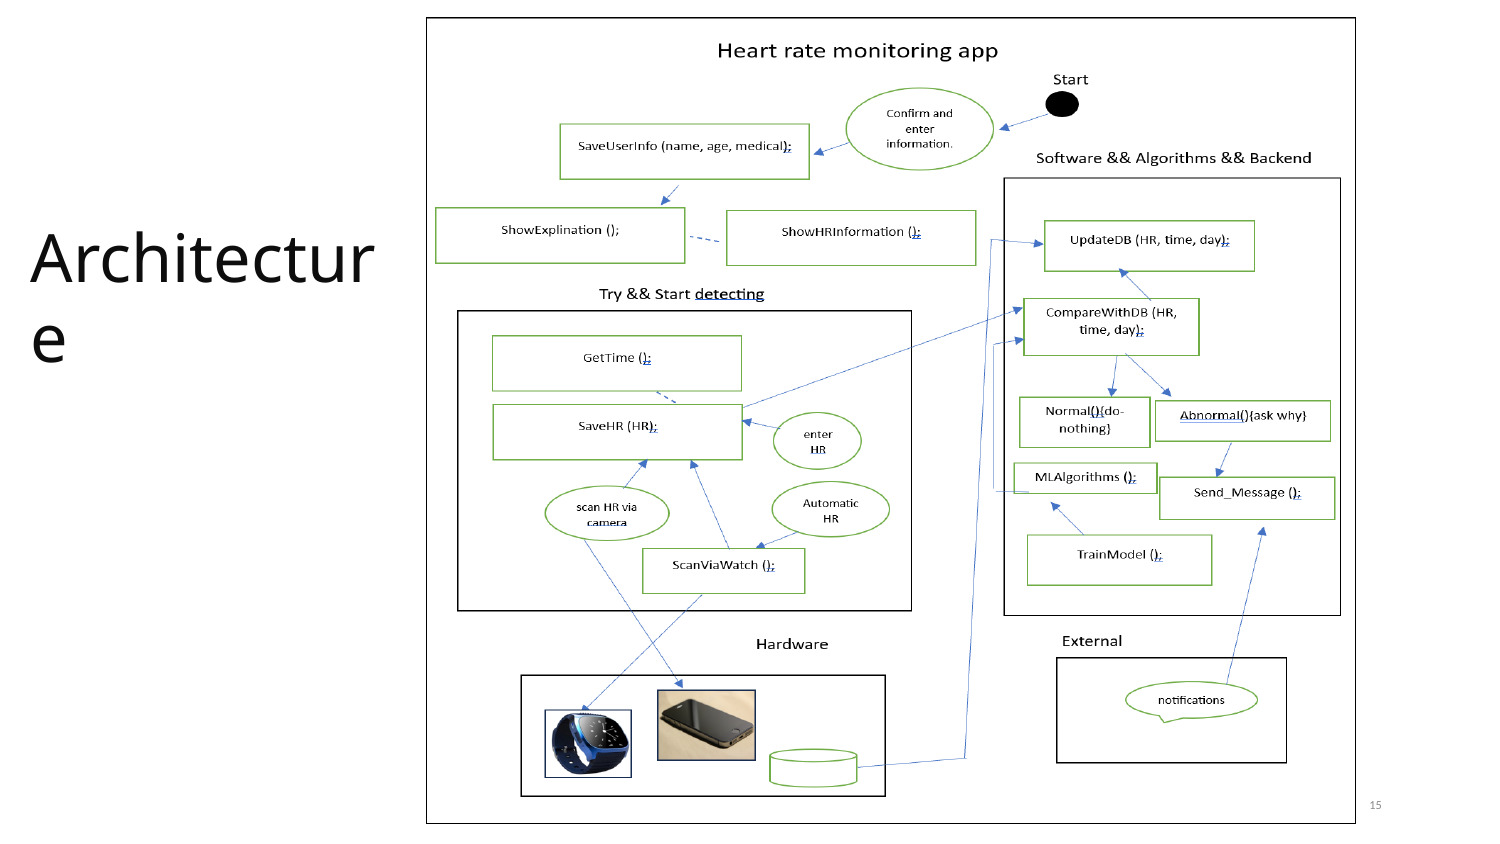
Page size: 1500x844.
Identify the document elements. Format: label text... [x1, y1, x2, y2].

slide_number 15 [1363, 782, 1397, 827]
text_box Architecture [15, 200, 401, 430]
picture [419, 12, 1363, 832]
